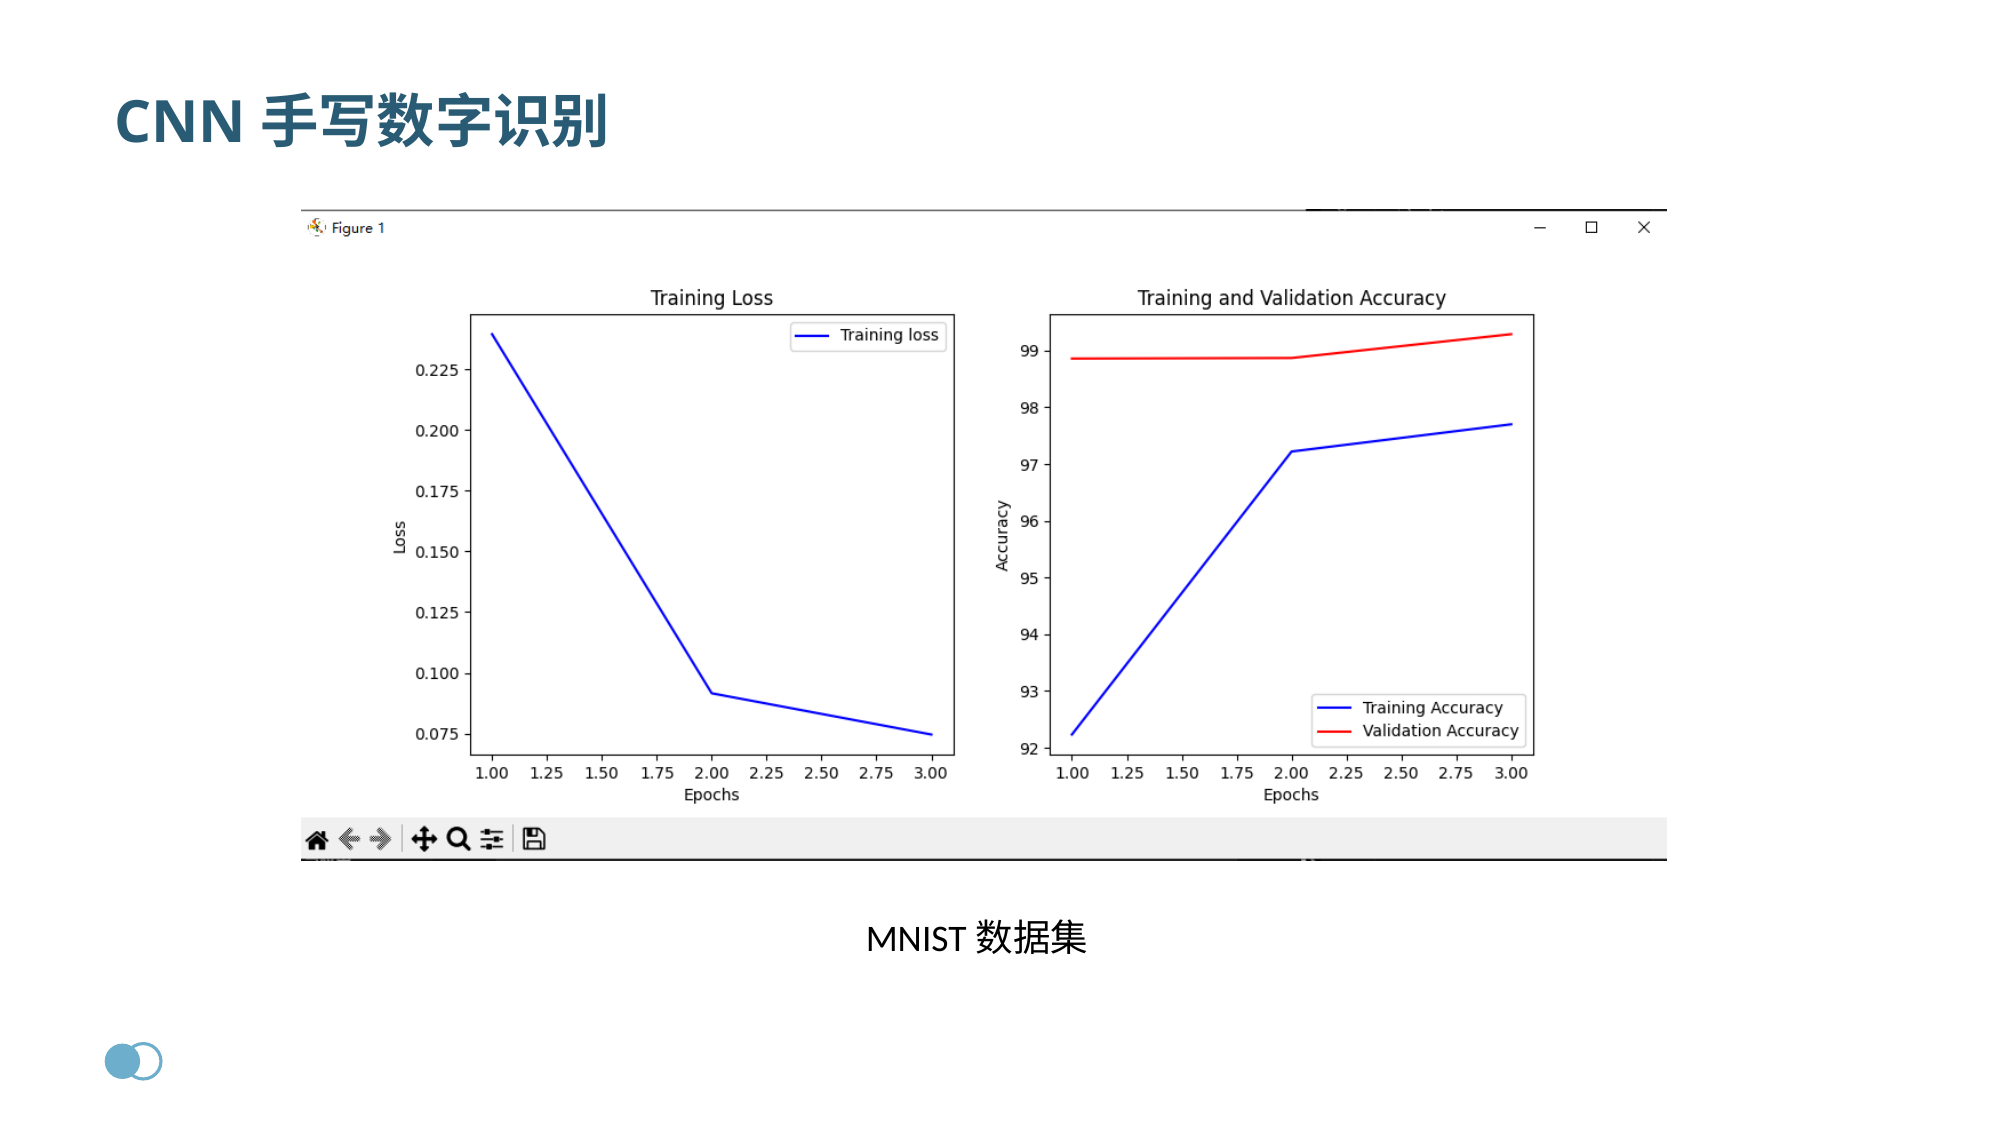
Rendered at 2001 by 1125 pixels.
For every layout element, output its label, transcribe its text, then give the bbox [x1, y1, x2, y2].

picture [301, 209, 1667, 861]
text_box CNN手写数字识别 [99, 77, 1869, 162]
text_box [104, 1043, 125, 1079]
text_box MNIST数据集 [851, 906, 1149, 967]
text_box [125, 1043, 161, 1079]
